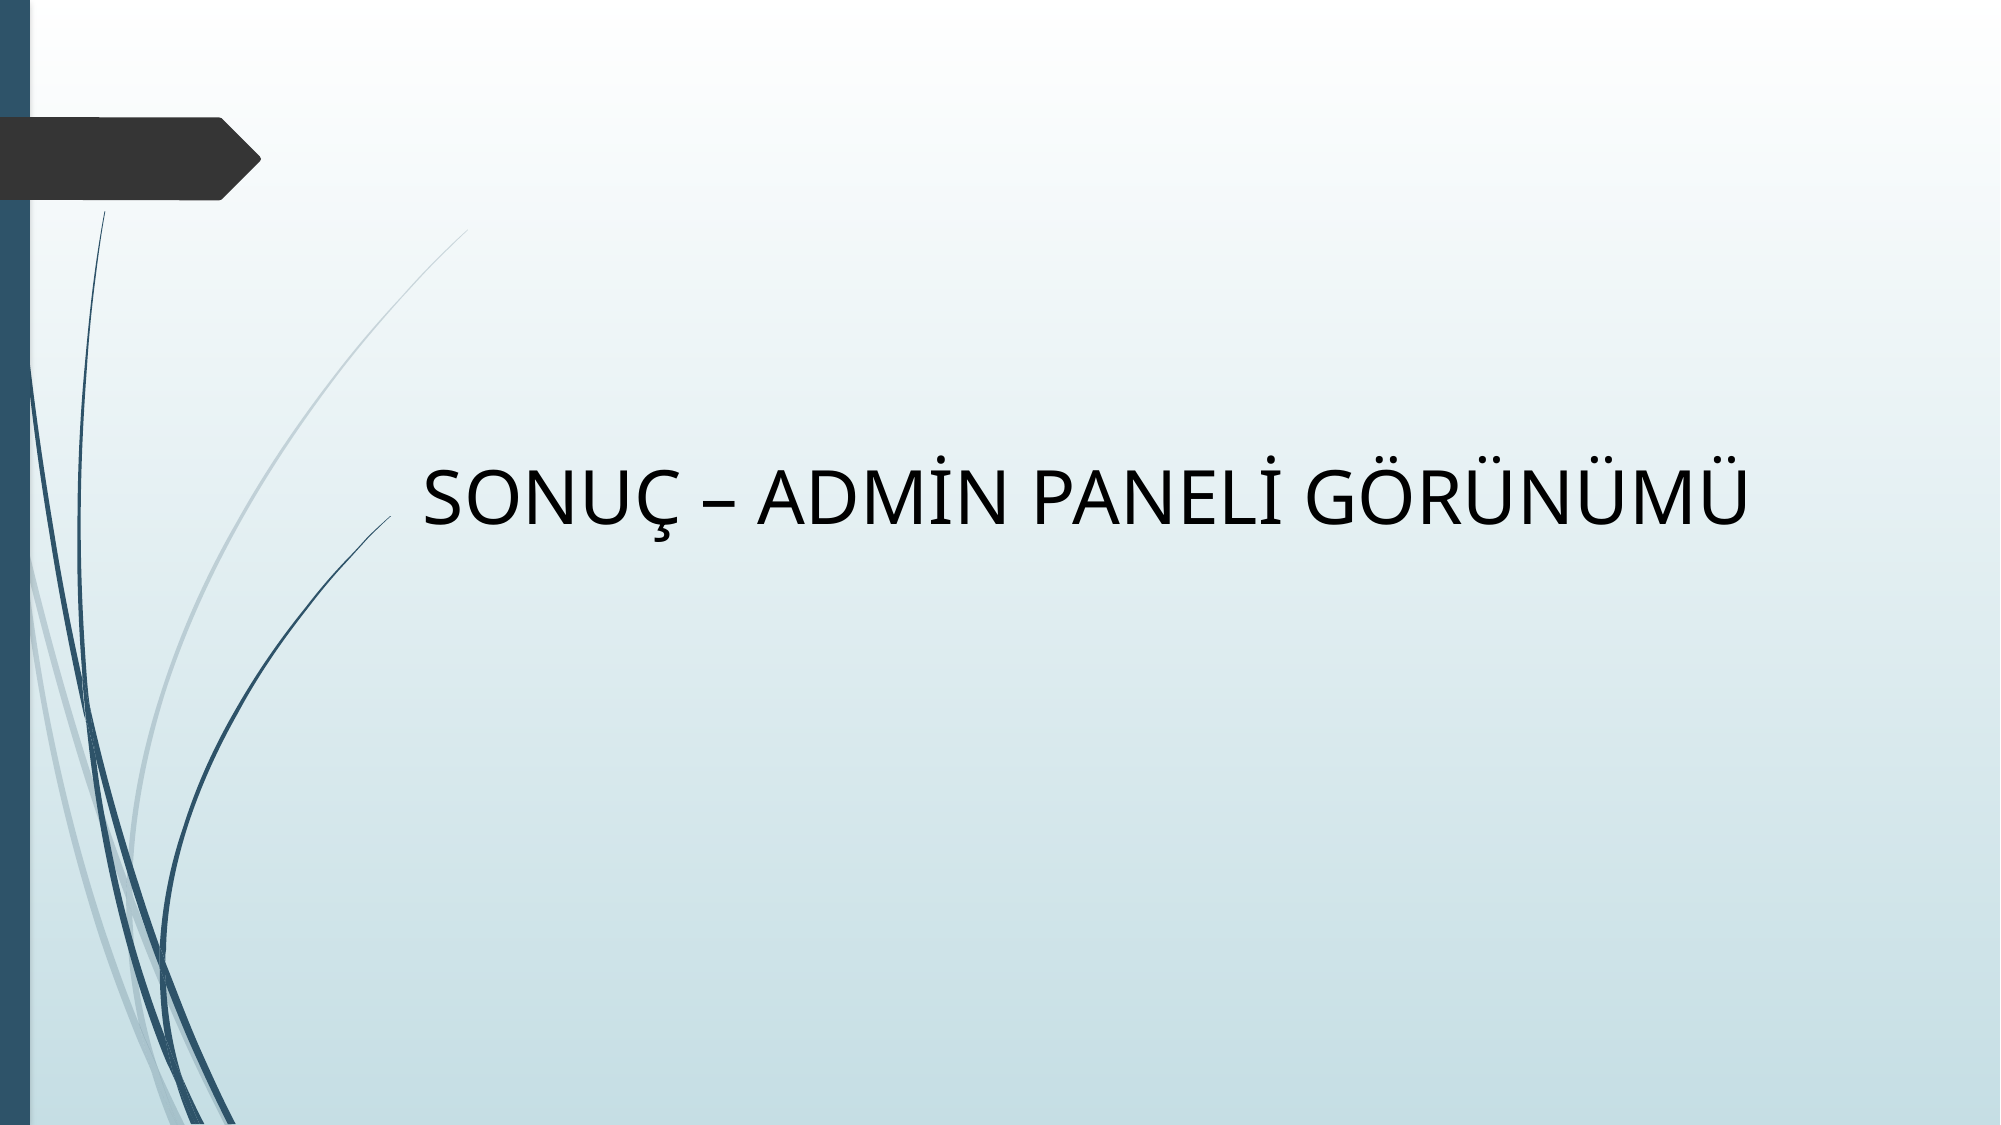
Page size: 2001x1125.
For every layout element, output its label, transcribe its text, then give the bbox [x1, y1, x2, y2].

title SONUÇ – ADMİN PANELİ GÖRÜNÜMÜ [407, 441, 1870, 662]
